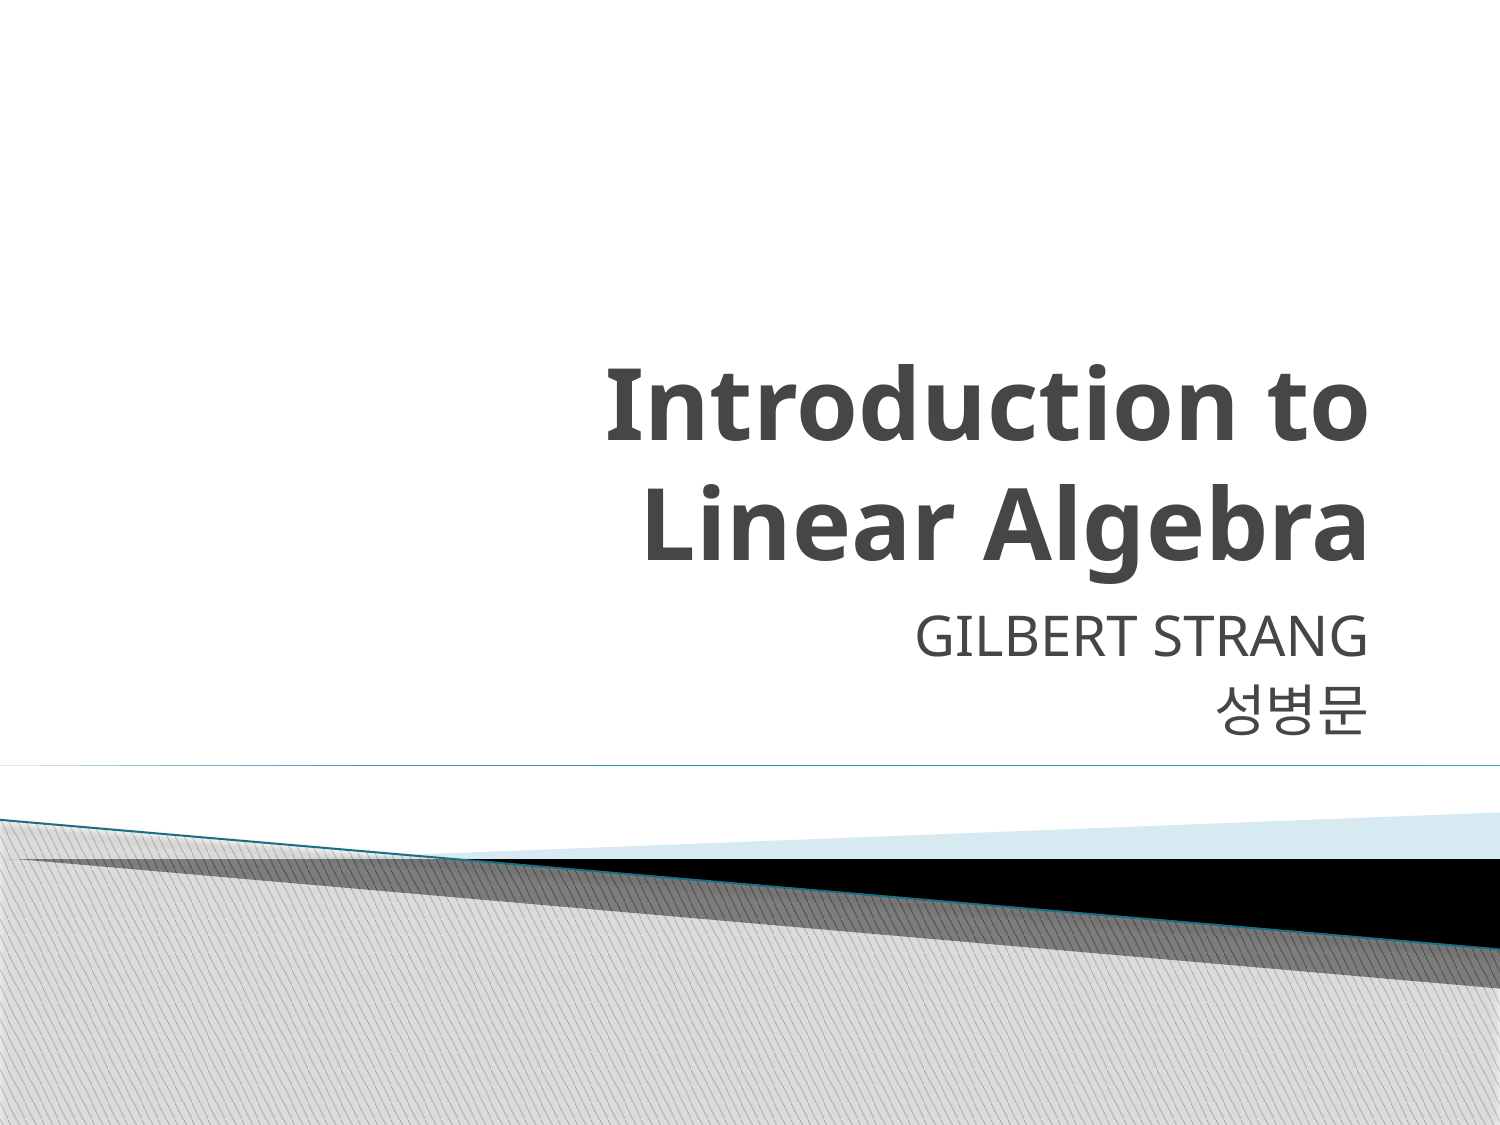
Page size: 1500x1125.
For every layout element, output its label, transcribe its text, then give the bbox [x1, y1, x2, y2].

subtitle GILBERT STRANG 성병문 [112, 592, 1388, 790]
title Introduction to Linear Algebra [112, 287, 1388, 588]
picture [5, 859, 1500, 989]
